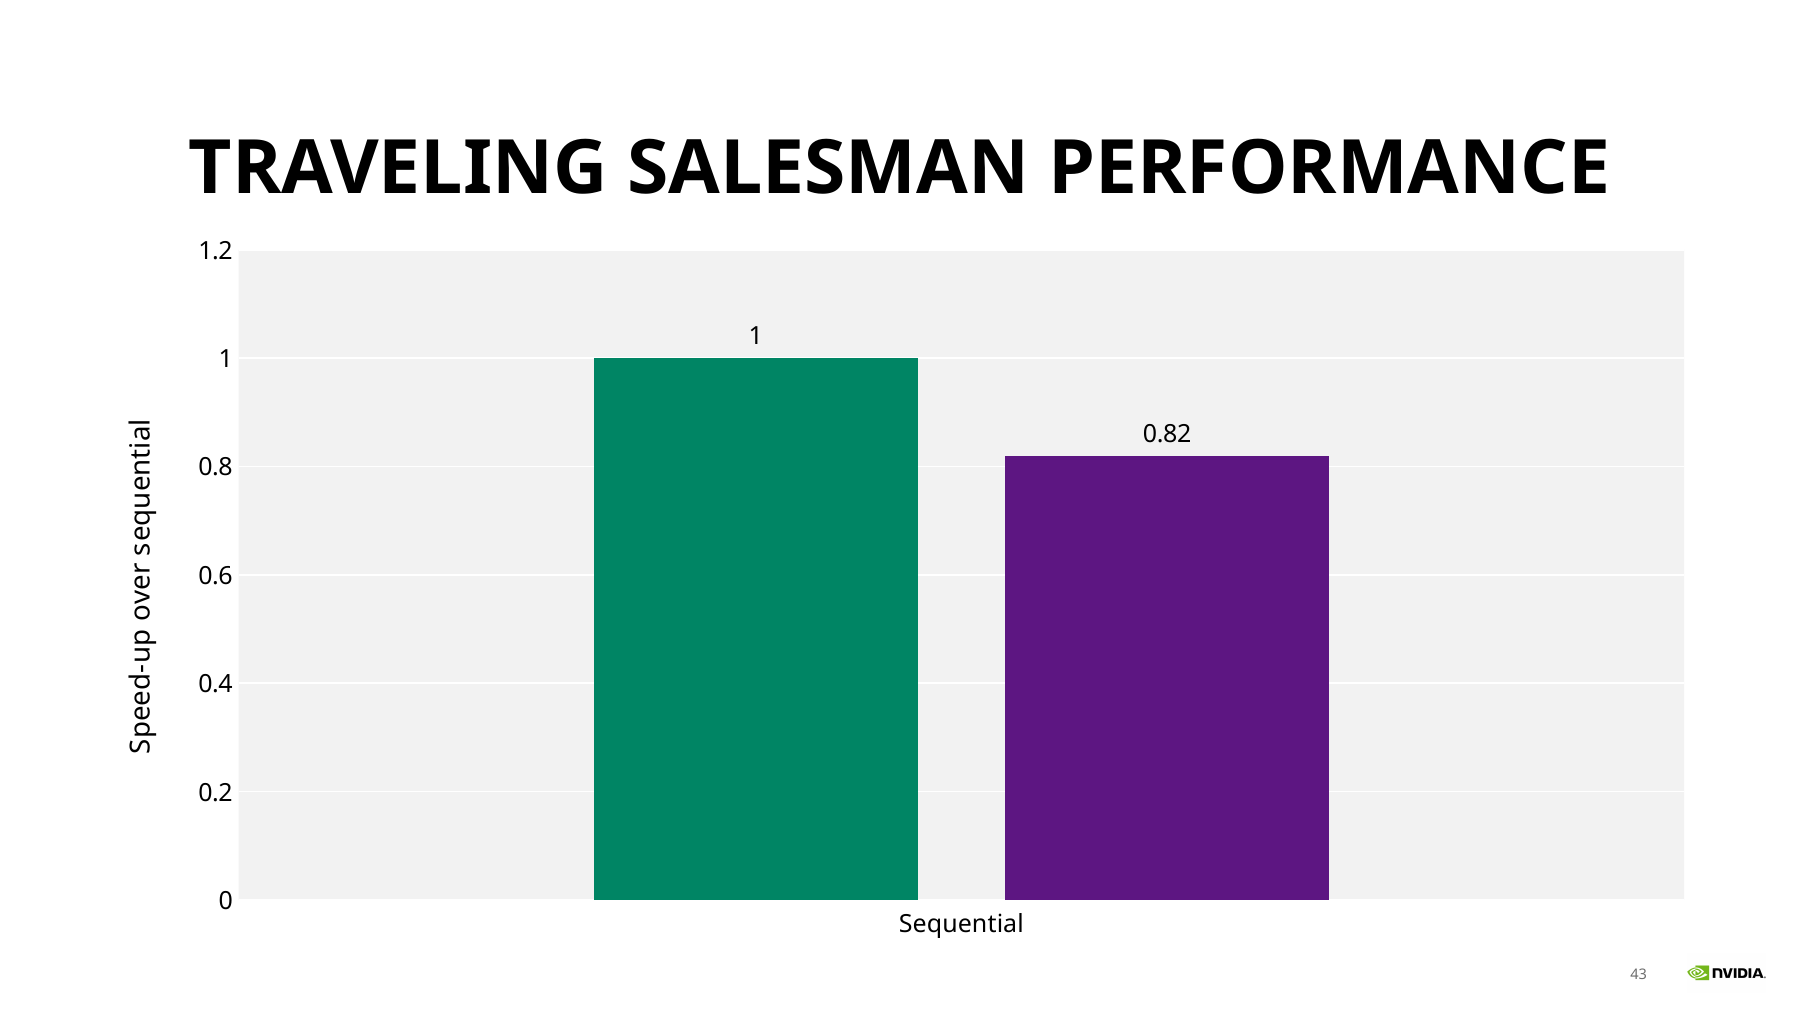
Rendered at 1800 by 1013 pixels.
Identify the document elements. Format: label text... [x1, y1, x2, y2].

title Traveling Salesman Performance [81, 120, 1719, 219]
picture [1687, 953, 1766, 993]
chart [84, 217, 1717, 956]
